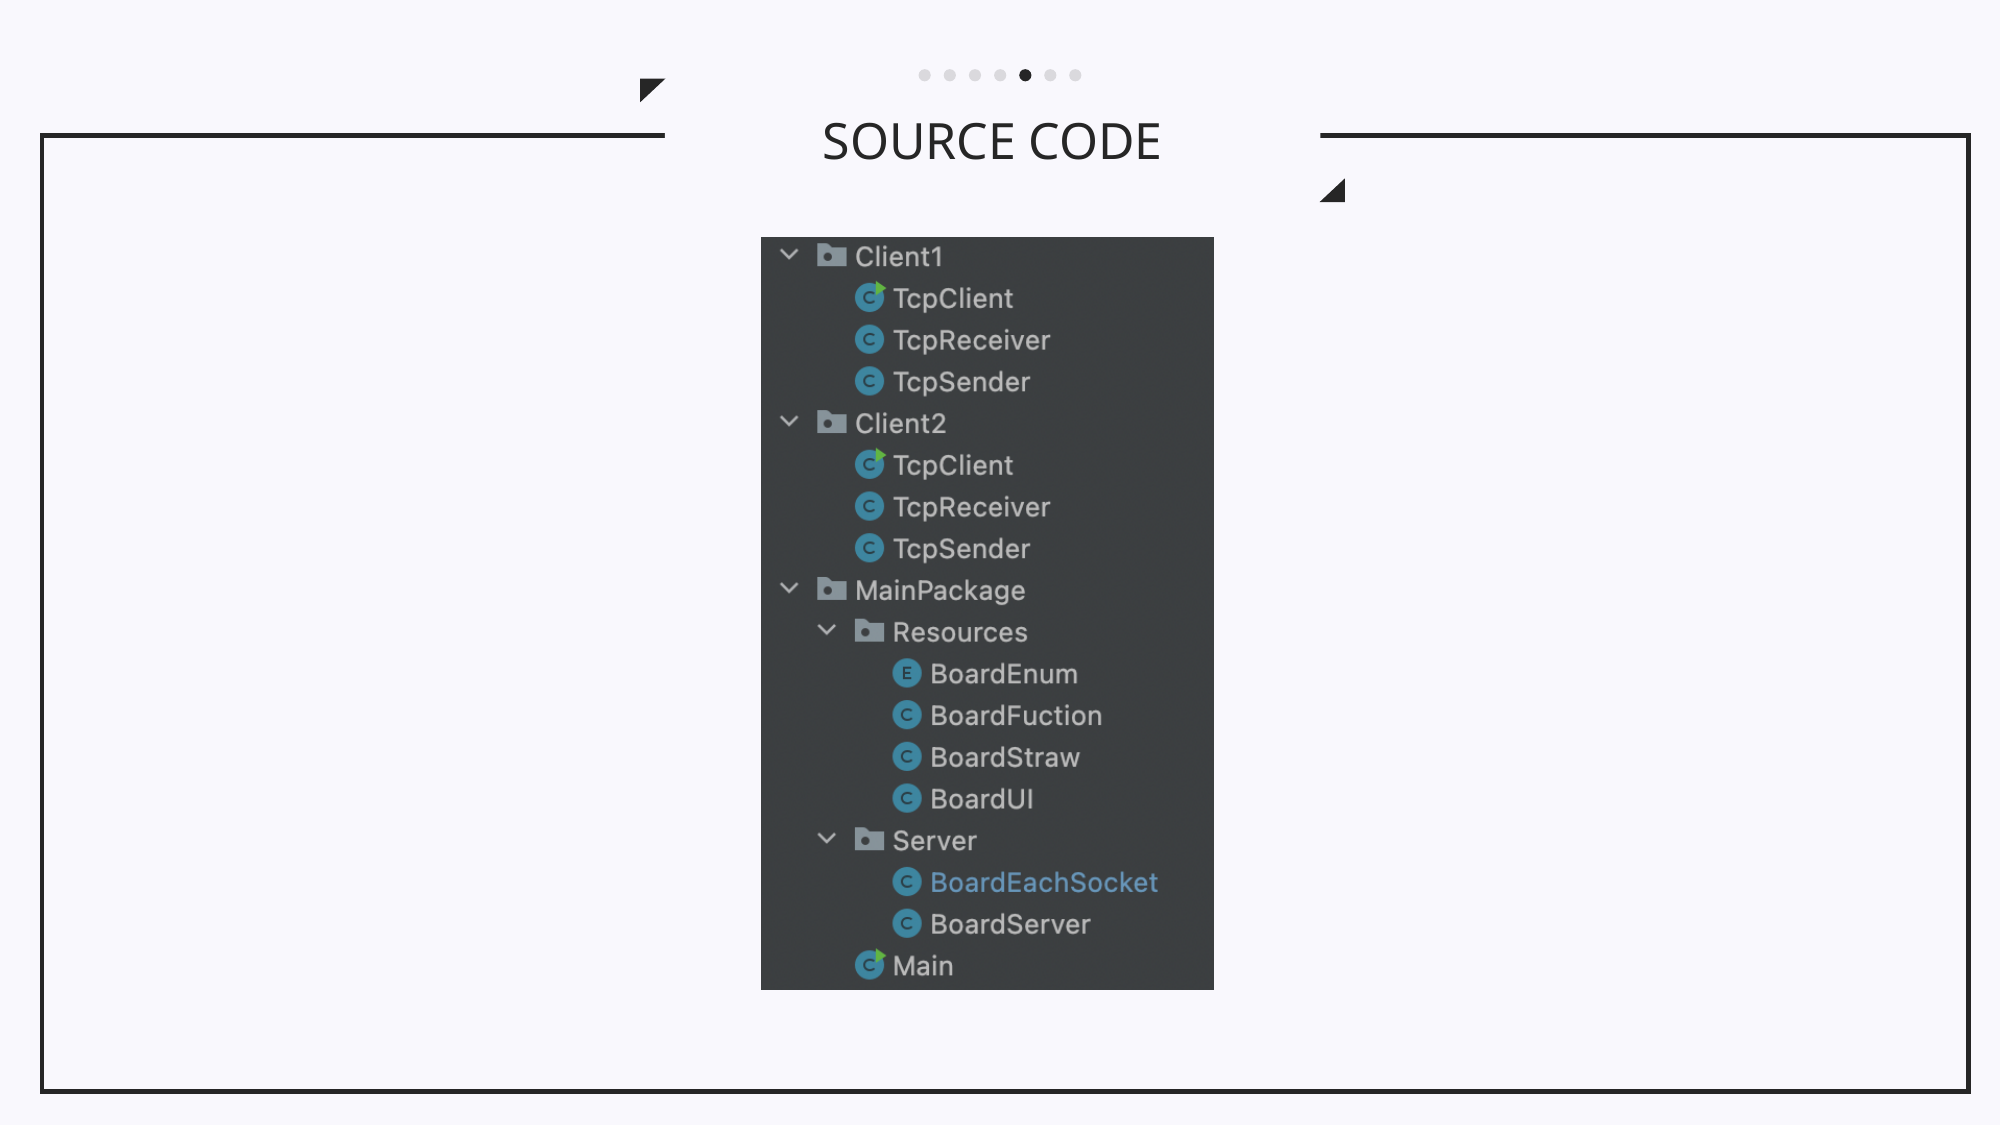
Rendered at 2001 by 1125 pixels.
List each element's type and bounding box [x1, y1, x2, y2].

text_box [41, 134, 1970, 1092]
picture [761, 237, 1214, 990]
text_box [918, 69, 1082, 82]
text_box [641, 79, 1344, 201]
